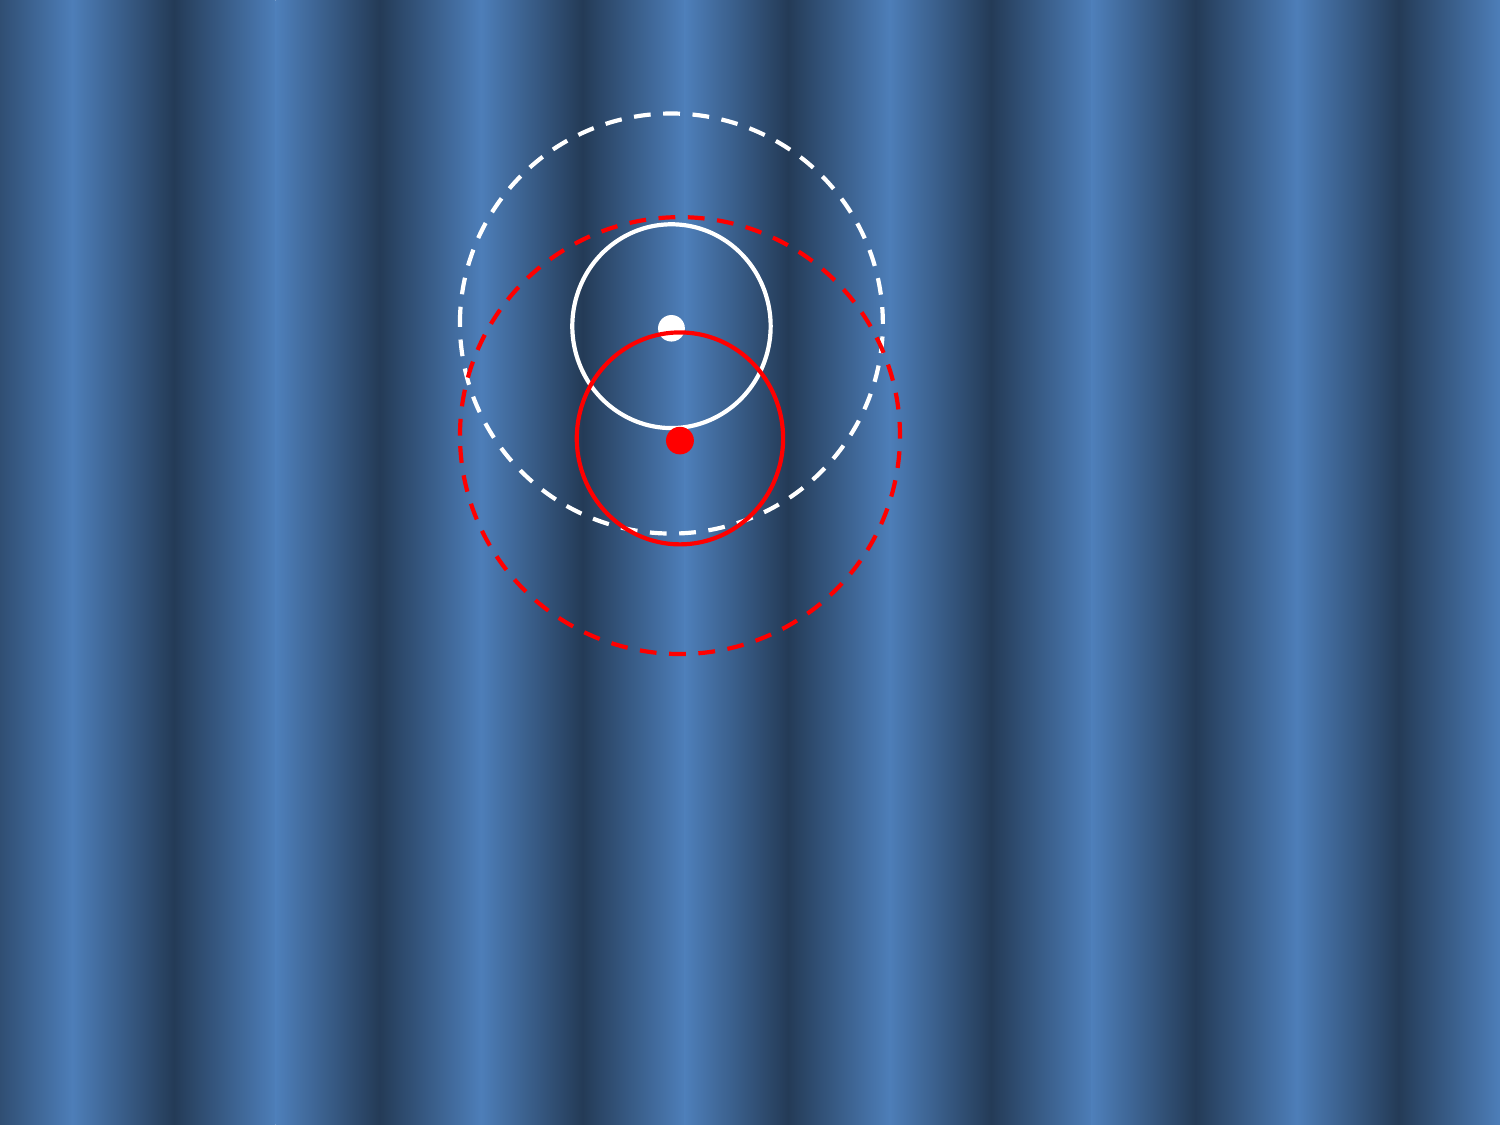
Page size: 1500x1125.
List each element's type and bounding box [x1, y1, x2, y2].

text_box [0, 0, 1500, 1125]
